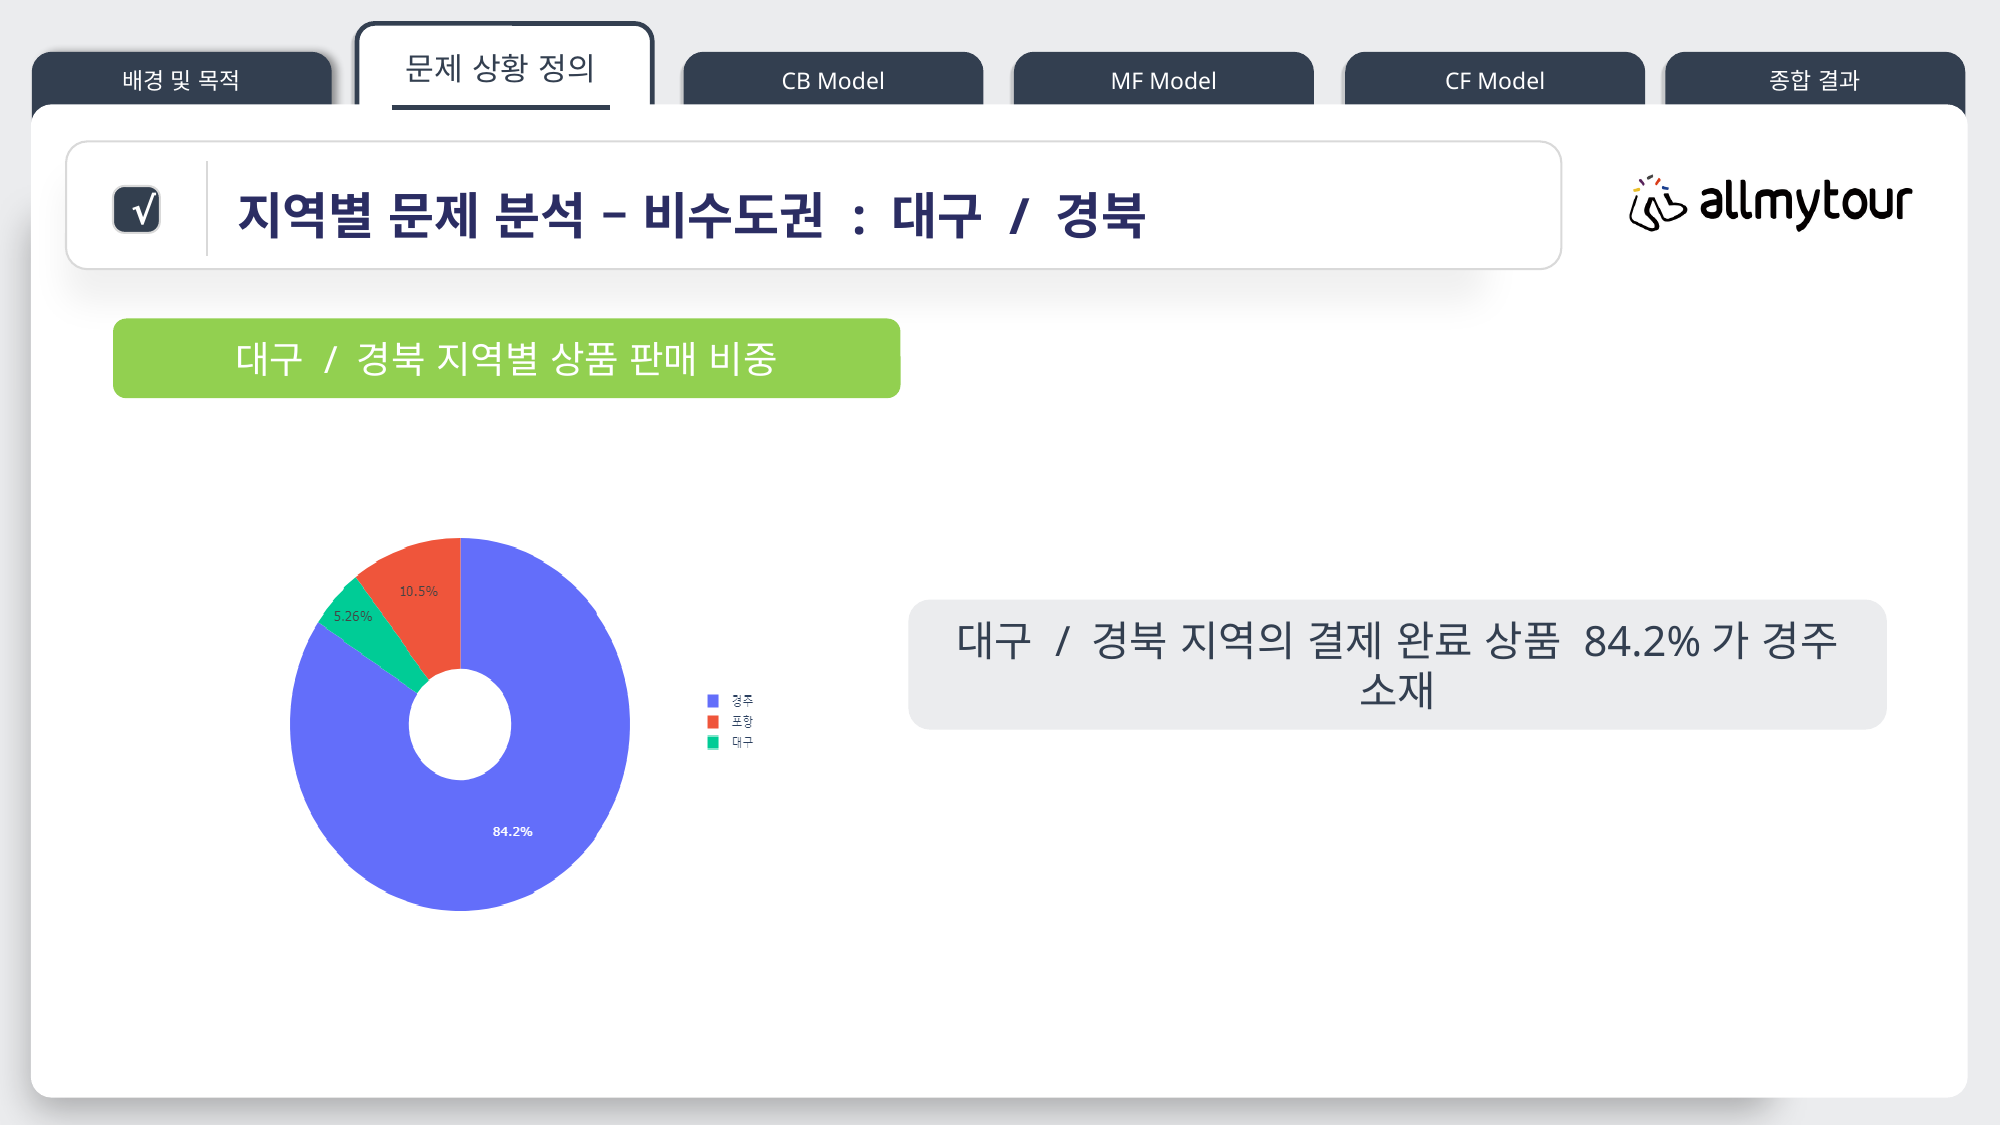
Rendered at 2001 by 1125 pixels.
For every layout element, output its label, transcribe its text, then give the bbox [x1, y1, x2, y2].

text_box MF Model [1015, 53, 1313, 103]
text_box [29, 103, 1969, 1099]
text_box 대구 / 경북 지역의 결제 완료 상품 84.2%가 경주 소재 [907, 598, 1888, 731]
text_box [355, 22, 654, 103]
text_box 대구 / 경북 지역별 상품 판매 비중 [111, 317, 902, 400]
text_box CF Model [1346, 53, 1644, 103]
picture [1591, 174, 1947, 245]
text_box 종합 결과 [1666, 53, 1964, 110]
text_box 지역별 문제 분석 – 비수도권 : 대구 / 경북 [64, 140, 1563, 271]
text_box 문제 상황 정의 [383, 42, 619, 95]
text_box CB Model [684, 53, 983, 103]
picture [112, 513, 819, 998]
text_box 배경 및 목적 [33, 53, 331, 112]
text_box √ [111, 184, 161, 234]
